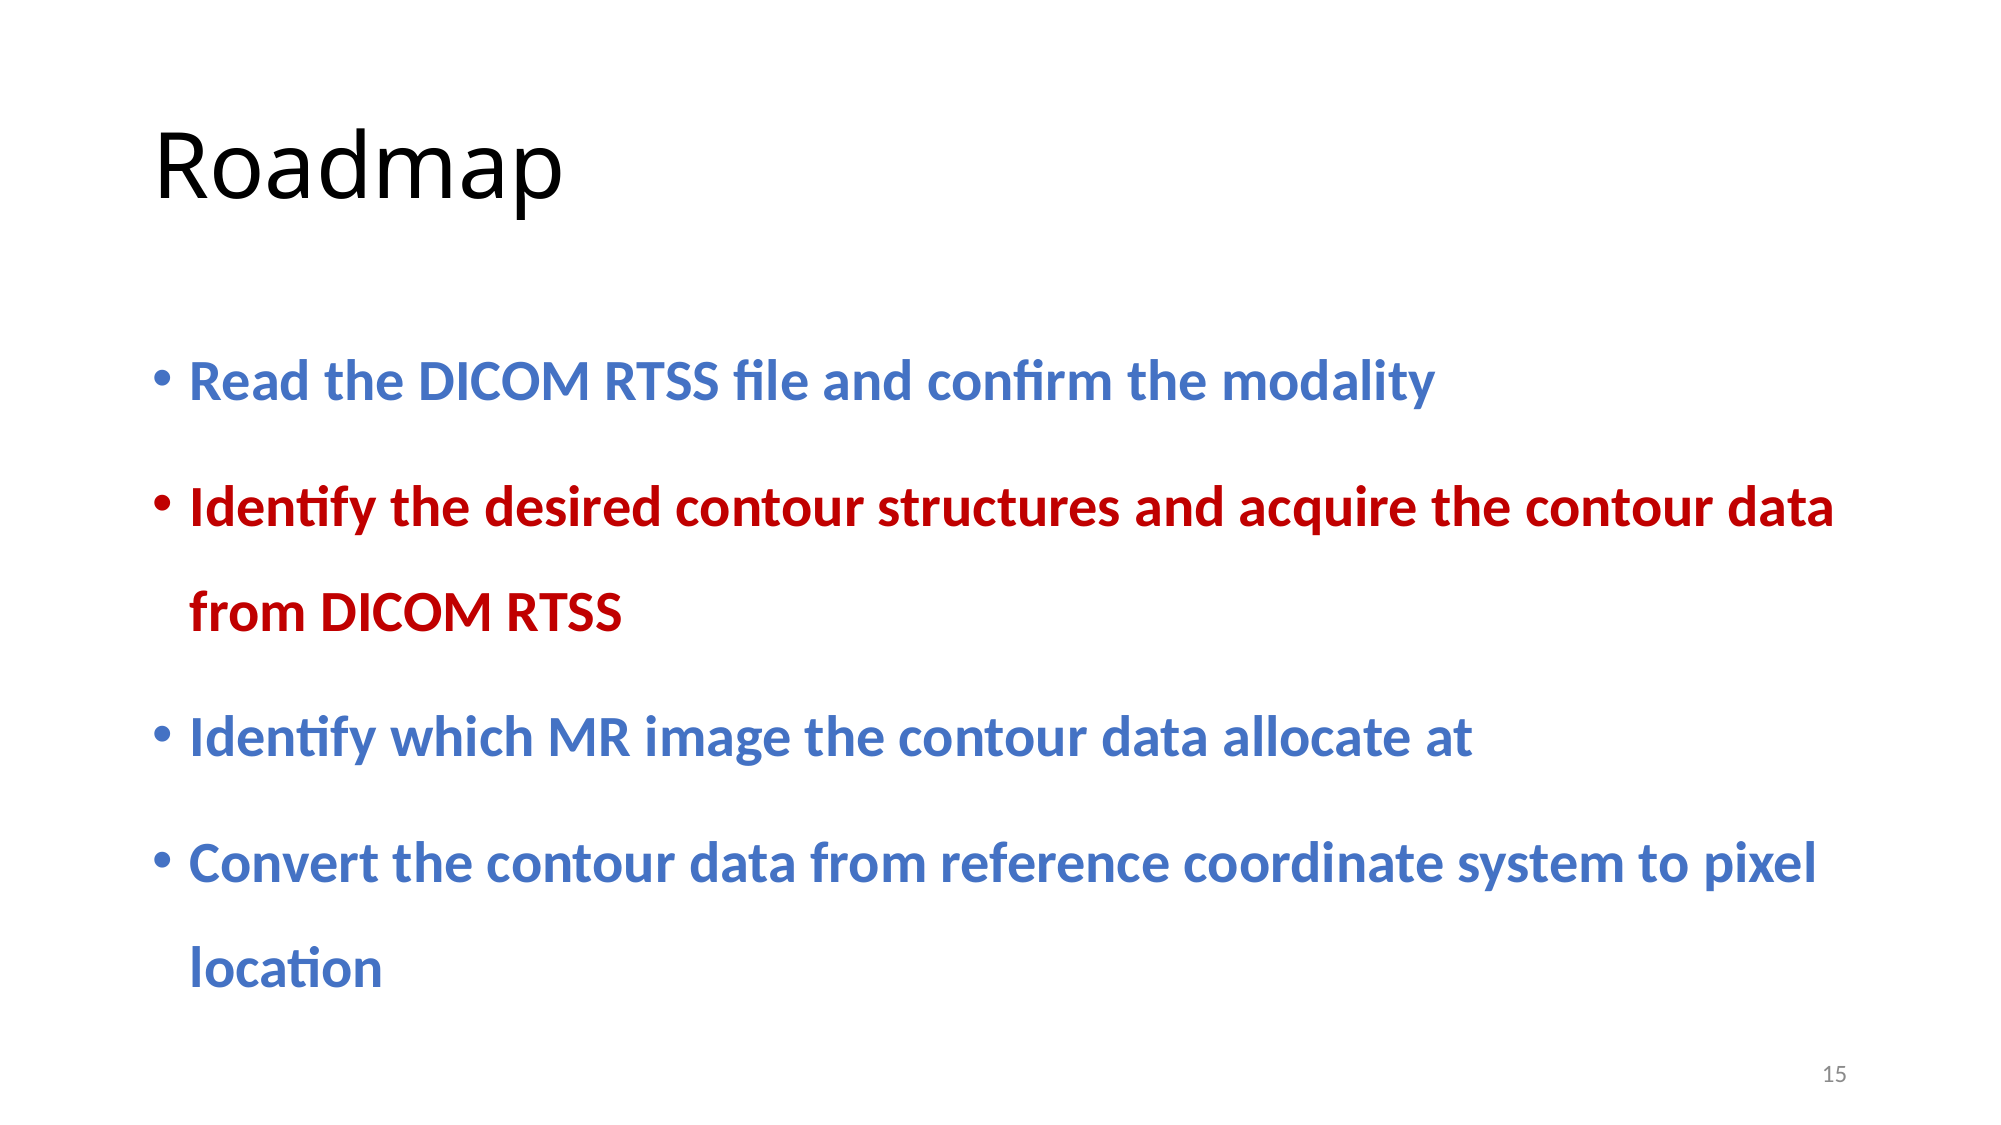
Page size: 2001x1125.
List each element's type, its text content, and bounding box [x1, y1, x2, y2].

title Roadmap [137, 59, 1863, 278]
slide_number 15 [1412, 1042, 1863, 1103]
list Read the DICOM RTSS file and confirm the modality Identify the desired contour structures and acquire the contour data from DICOM RTSS Identify which MR image the contour data allocate at Convert the contour data from reference coordinate system to pixel location [137, 299, 1863, 1014]
